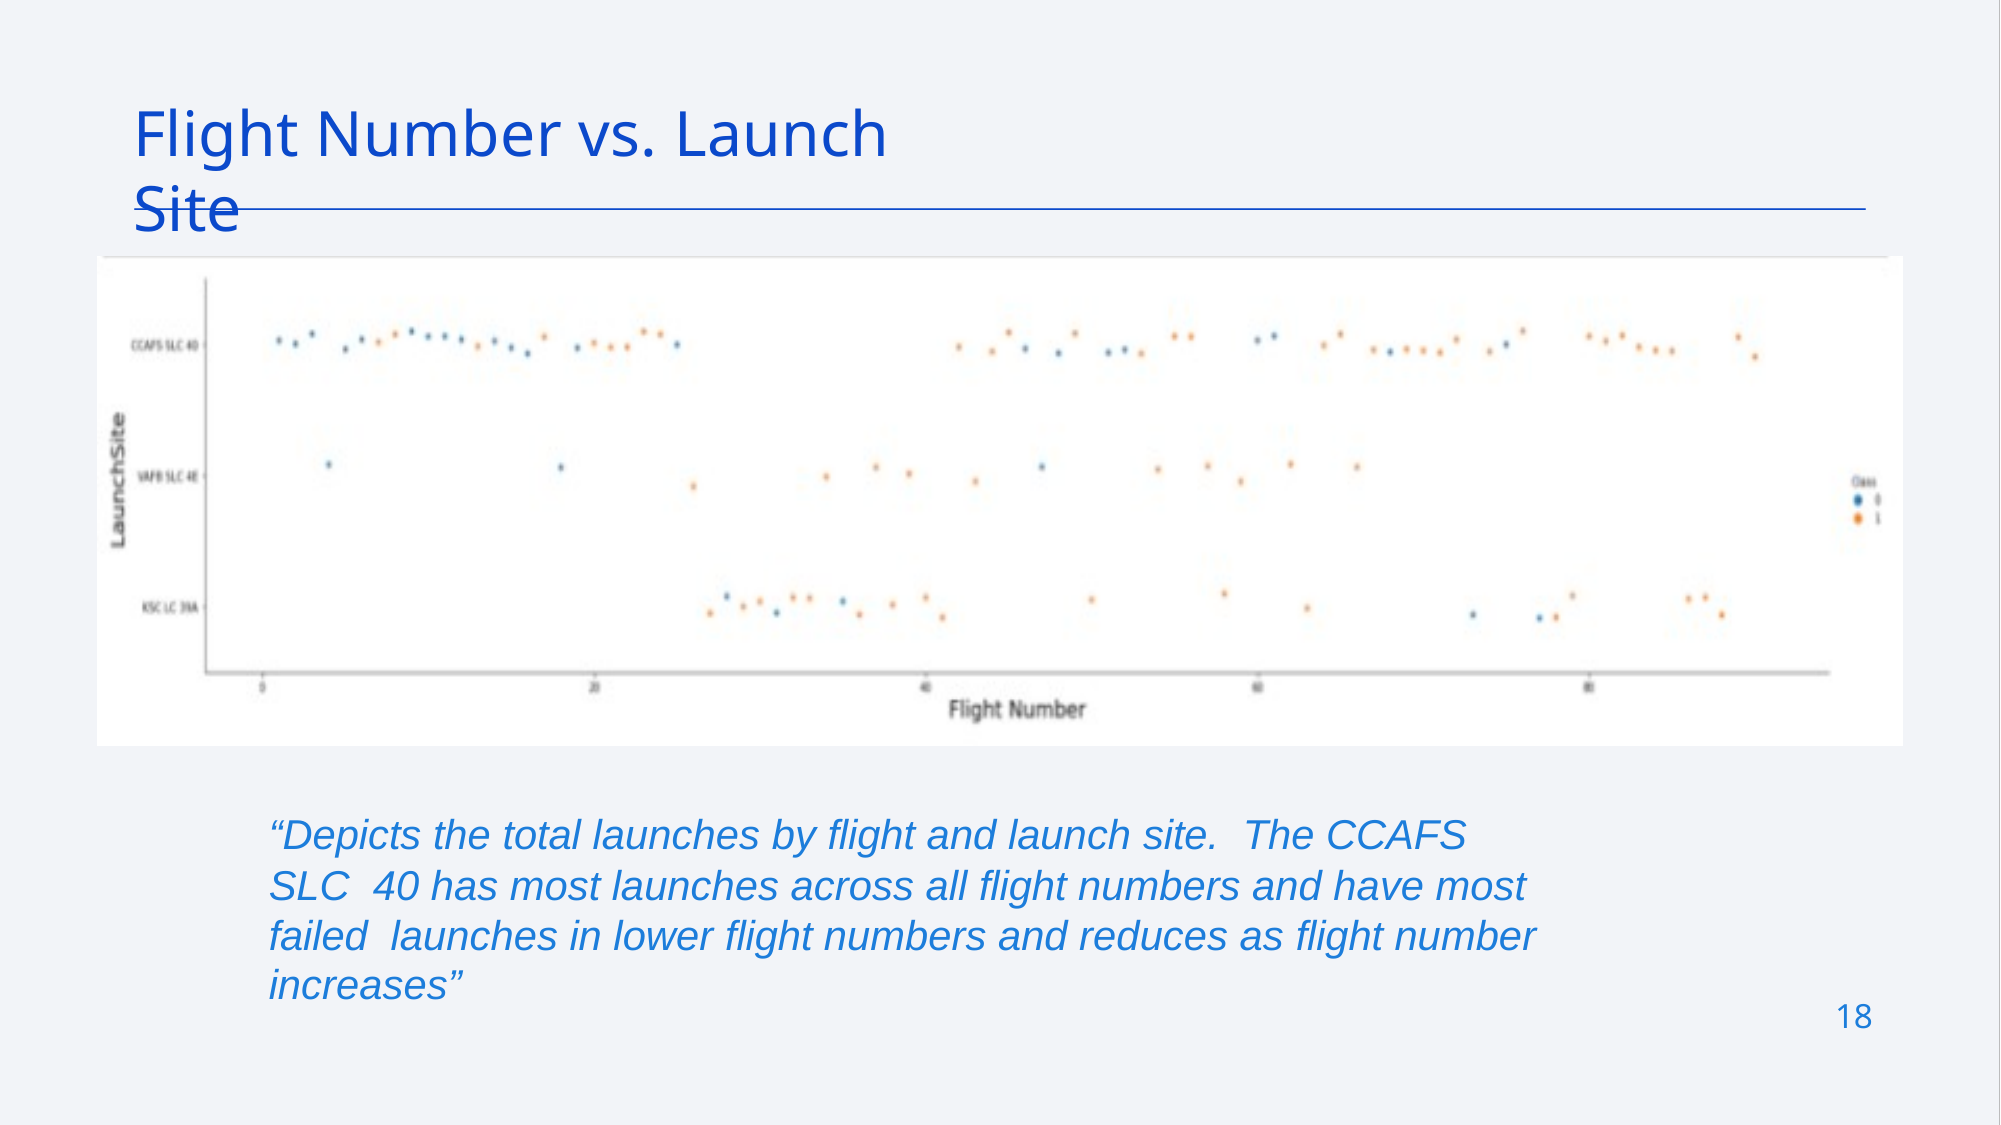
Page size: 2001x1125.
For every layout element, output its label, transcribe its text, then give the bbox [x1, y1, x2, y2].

text_box “Depicts the total launches by flight and launch site. The CCAFS SLC 40 has most launches across all flight numbers and have most failed launches in lower flight numbers and reduces as flight number increases” [266, 806, 1561, 1009]
slide_number 19 [1828, 1005, 1879, 1125]
title Flight Number vs. Launch Site [131, 90, 983, 254]
picture [0, 0, 2000, 1125]
